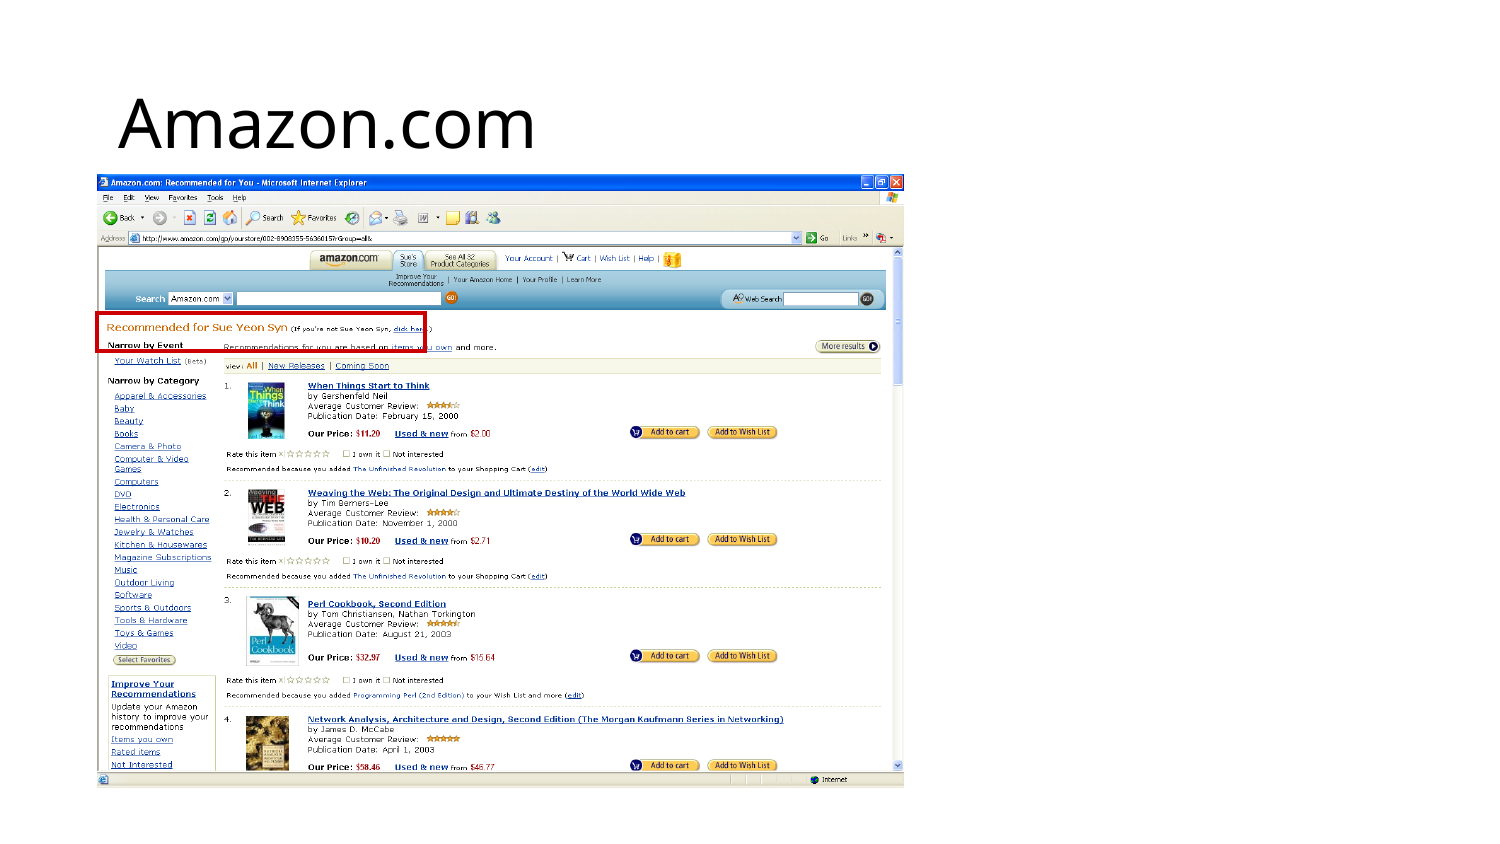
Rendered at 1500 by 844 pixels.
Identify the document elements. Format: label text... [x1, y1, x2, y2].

picture [97, 174, 904, 788]
title Amazon.com [103, 44, 1397, 208]
